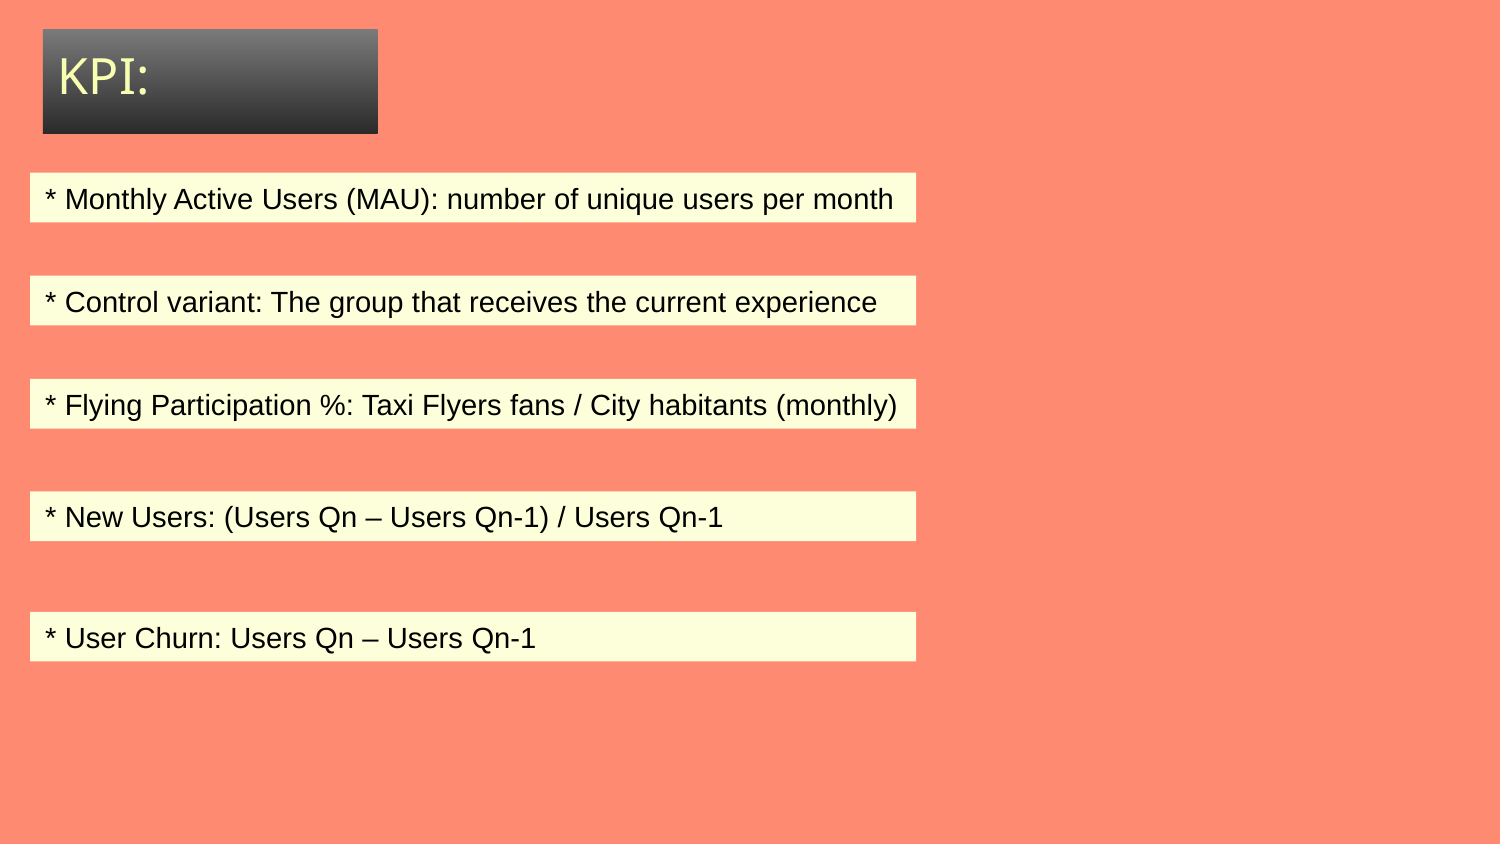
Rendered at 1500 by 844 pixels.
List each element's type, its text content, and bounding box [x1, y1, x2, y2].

title KPI: [42, 29, 378, 134]
text_box * Monthly Active Users (MAU): number of unique users per month [30, 172, 917, 223]
text_box * New Users: (Users Qn – Users Qn-1) / Users Qn-1 [30, 491, 917, 542]
text_box * Flying Participation %: Taxi Flyers fans / City habitants (monthly) [30, 378, 917, 429]
text_box * User Churn: Users Qn – Users Qn-1 [30, 611, 917, 662]
text_box * Control variant: The group that receives the current experience [30, 275, 917, 326]
